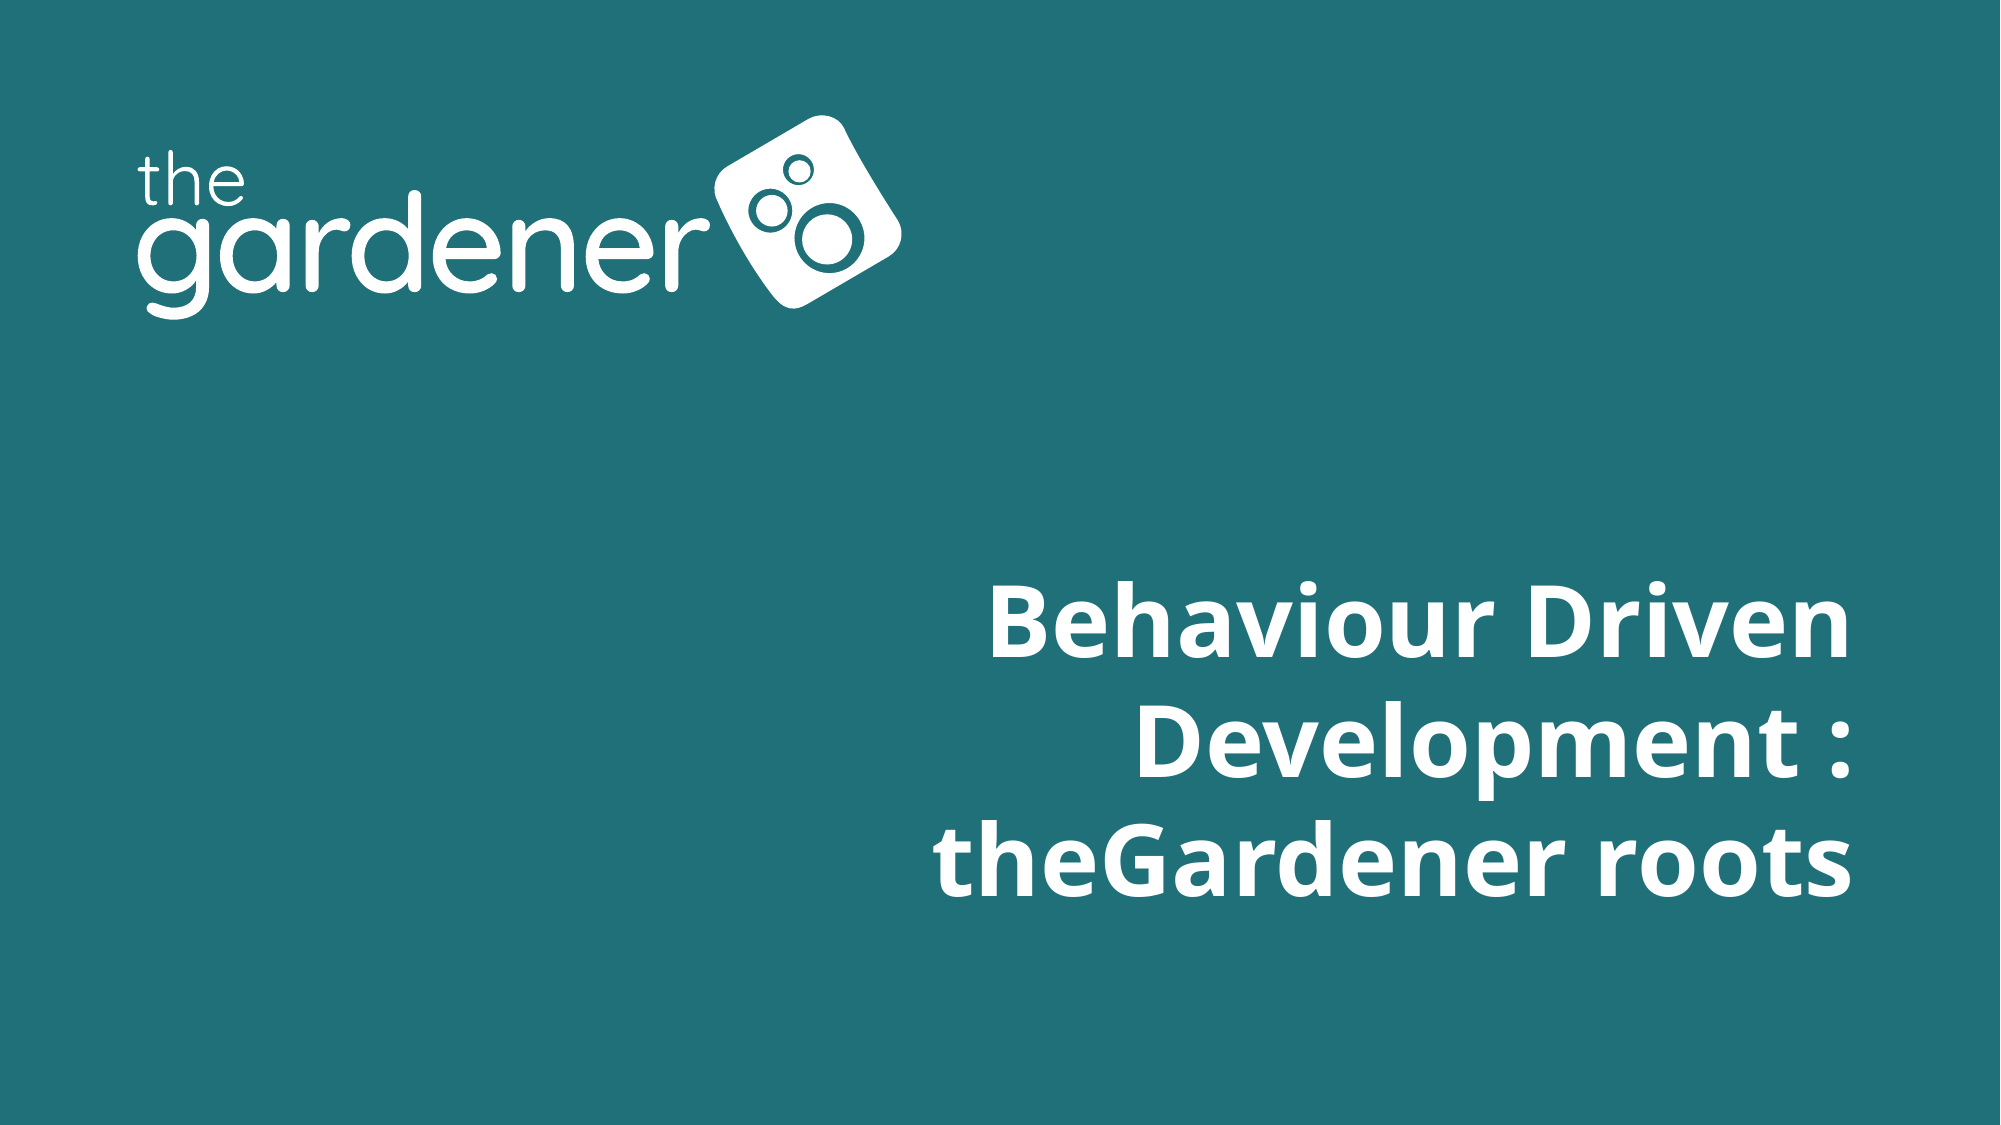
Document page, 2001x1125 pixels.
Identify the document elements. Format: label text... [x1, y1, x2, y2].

text_box Behaviour Driven Development : theGardener roots [324, 719, 1871, 925]
